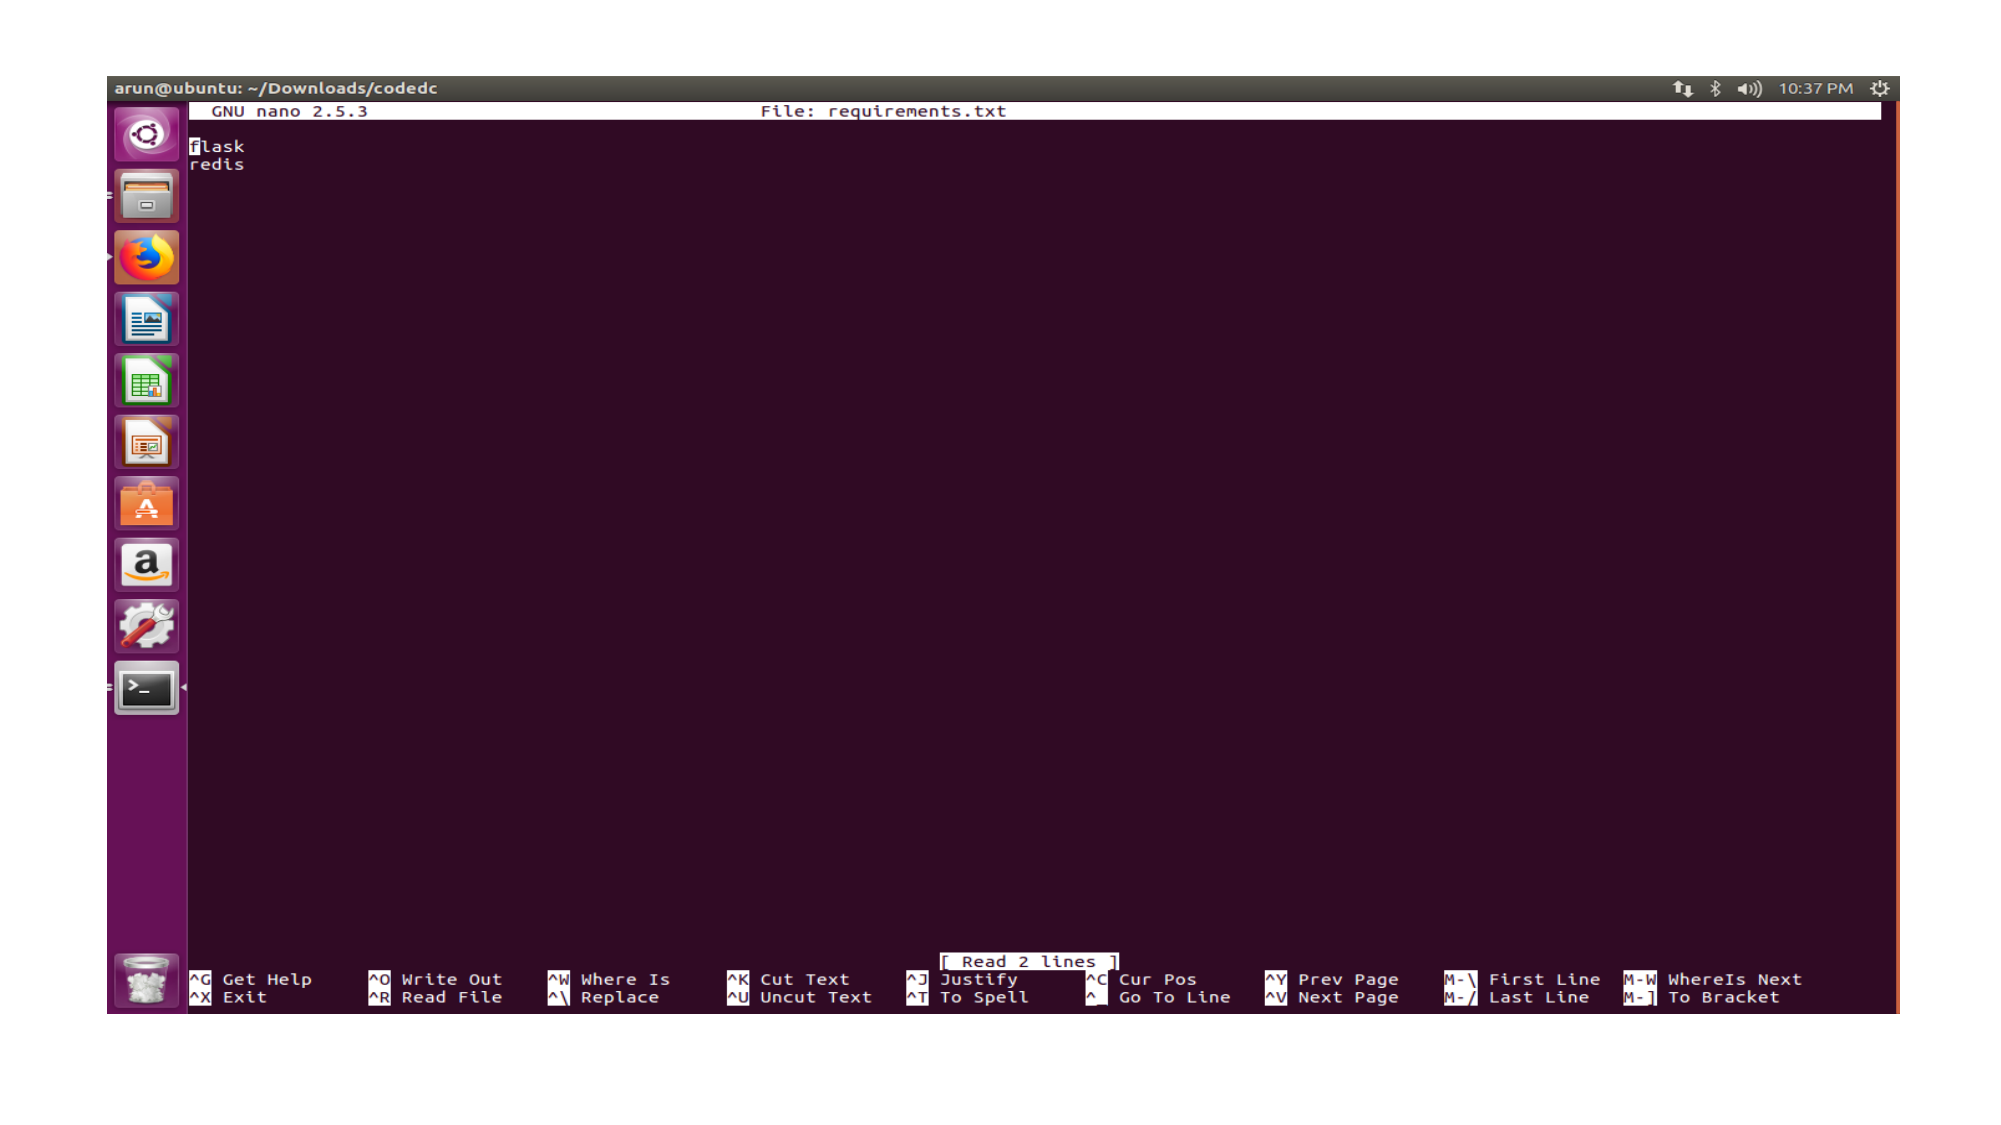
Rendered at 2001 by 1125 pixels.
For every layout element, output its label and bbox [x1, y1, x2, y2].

list [107, 76, 1900, 1014]
